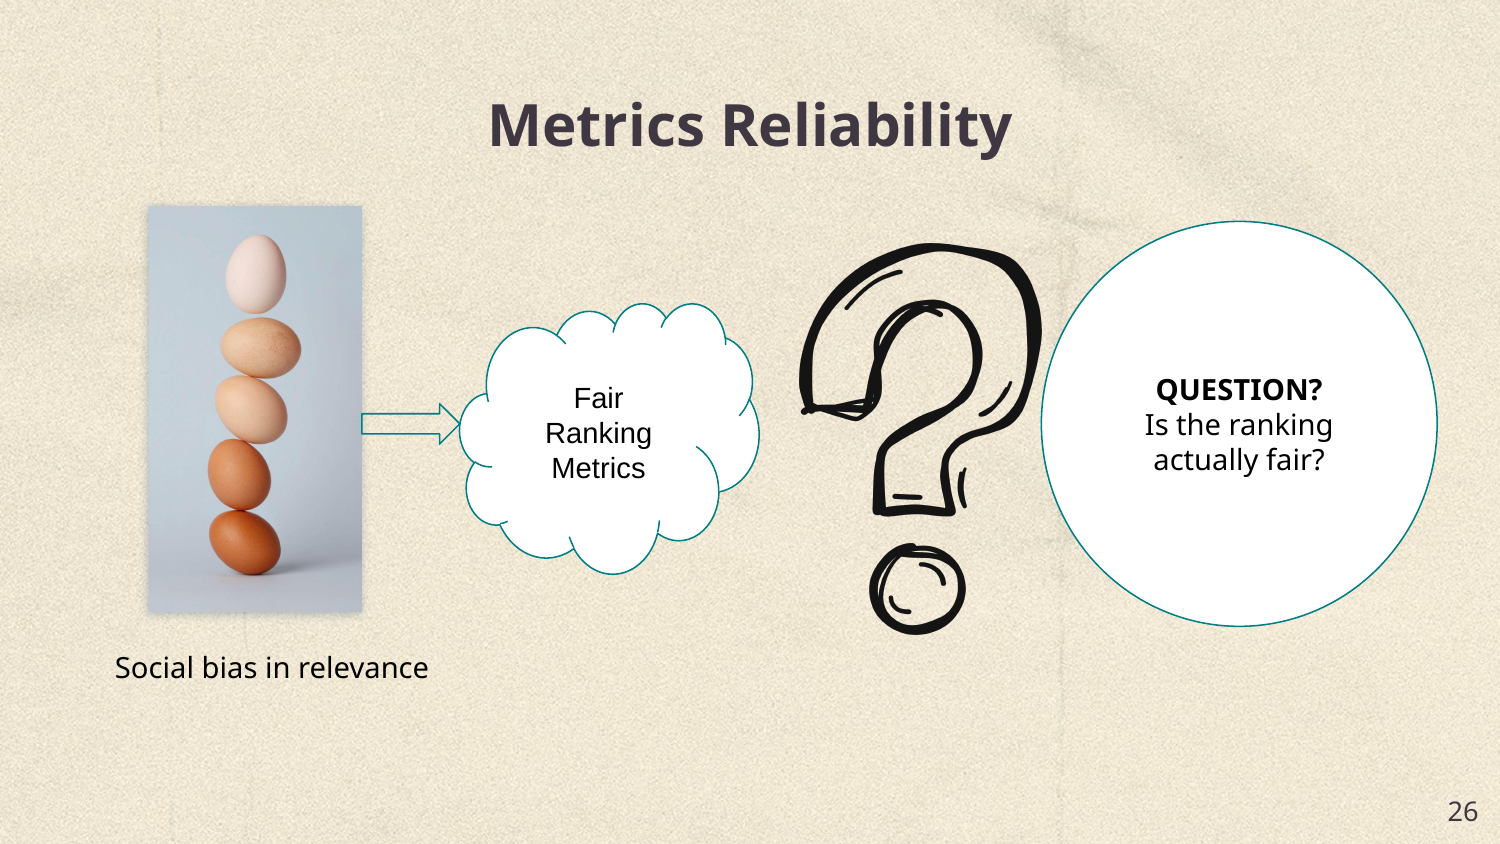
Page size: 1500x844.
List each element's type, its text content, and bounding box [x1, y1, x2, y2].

text_box [367, 403, 460, 445]
text_box Fair Ranking Metrics [459, 303, 760, 575]
picture [0, 0, 1500, 844]
slide_number ‹#› [1403, 779, 1494, 844]
text_box QUESTION? Is the ranking actually fair? [1046, 221, 1438, 627]
text_box Social bias in relevance [40, 634, 505, 699]
title Metrics Reliability [116, 72, 1383, 167]
